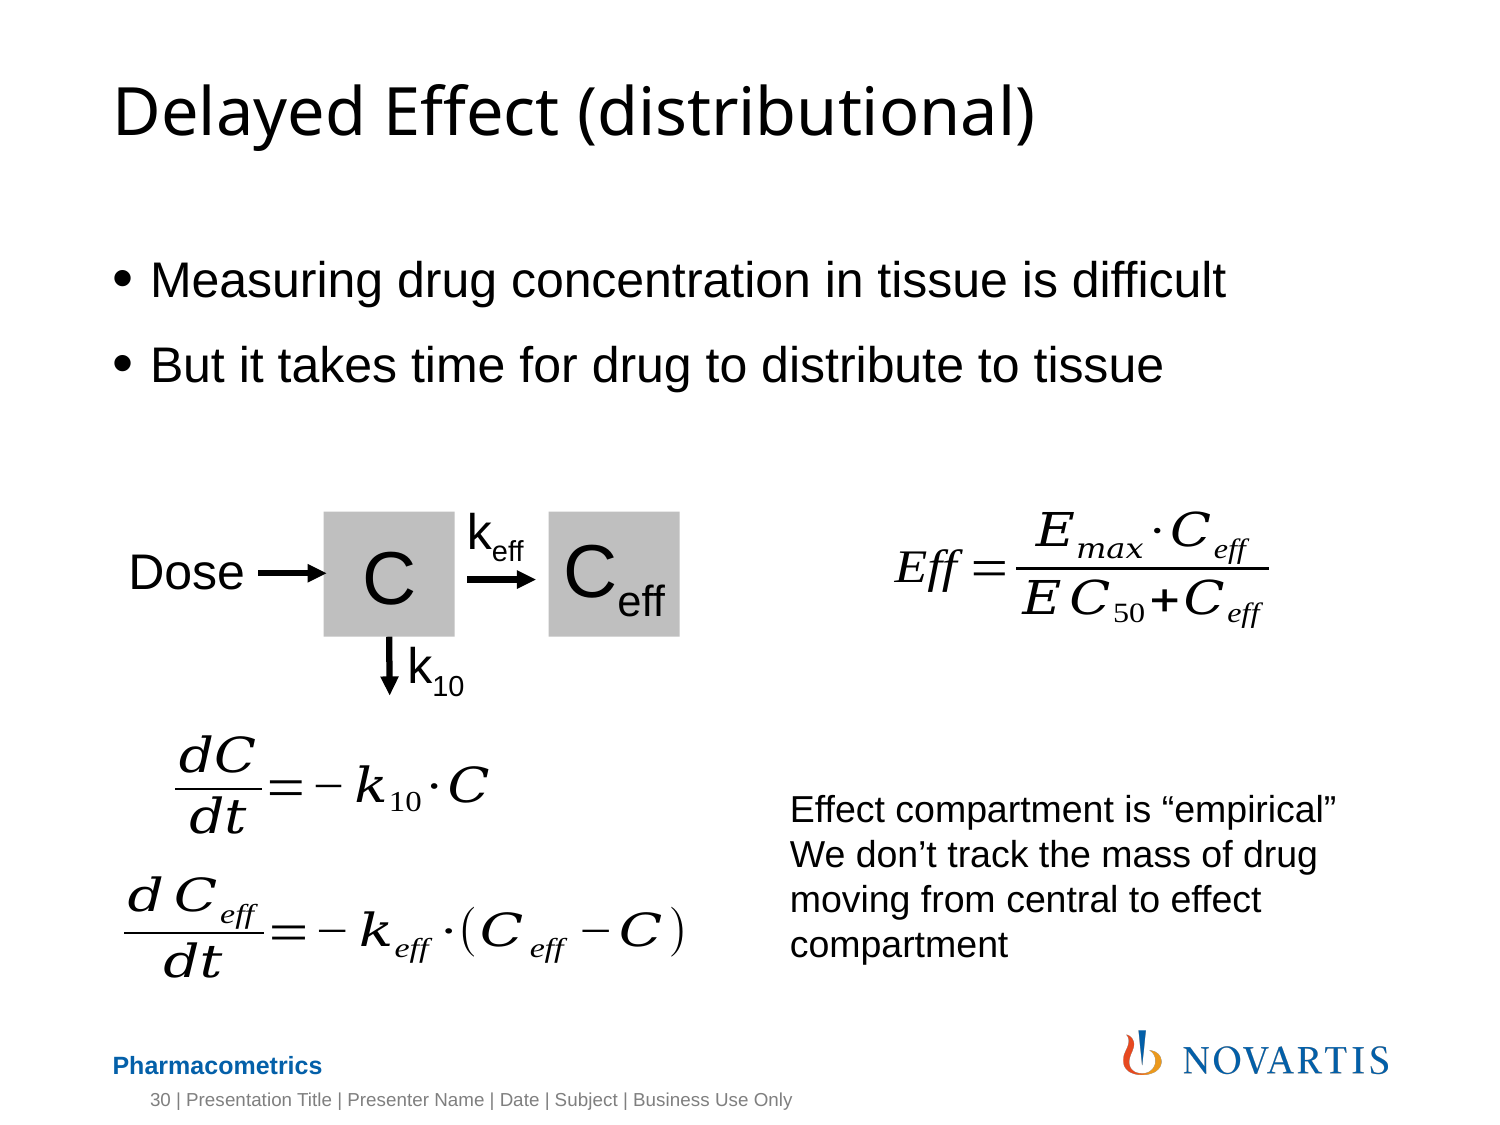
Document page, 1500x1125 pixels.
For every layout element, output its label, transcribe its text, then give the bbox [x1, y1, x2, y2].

text_box Ceff [548, 511, 681, 638]
text_box Dose [113, 531, 260, 607]
list Measuring drug concentration in tissue is difficult But it takes time for drug to distribute to tissue [112, 247, 1388, 990]
text_box k10 [392, 626, 480, 710]
footer 30 | Presentation Title | Presenter Name | Date | Subject | Business Use Only [150, 1087, 1088, 1125]
picture [1120, 1027, 1391, 1078]
text_box C [323, 511, 456, 638]
title Delayed Effect (distributional) [112, 75, 1388, 233]
text_box keff [452, 491, 539, 575]
text_box Effect compartment is “empirical” We don’t track the mass of drug moving from central to effect compartment [775, 777, 1447, 973]
